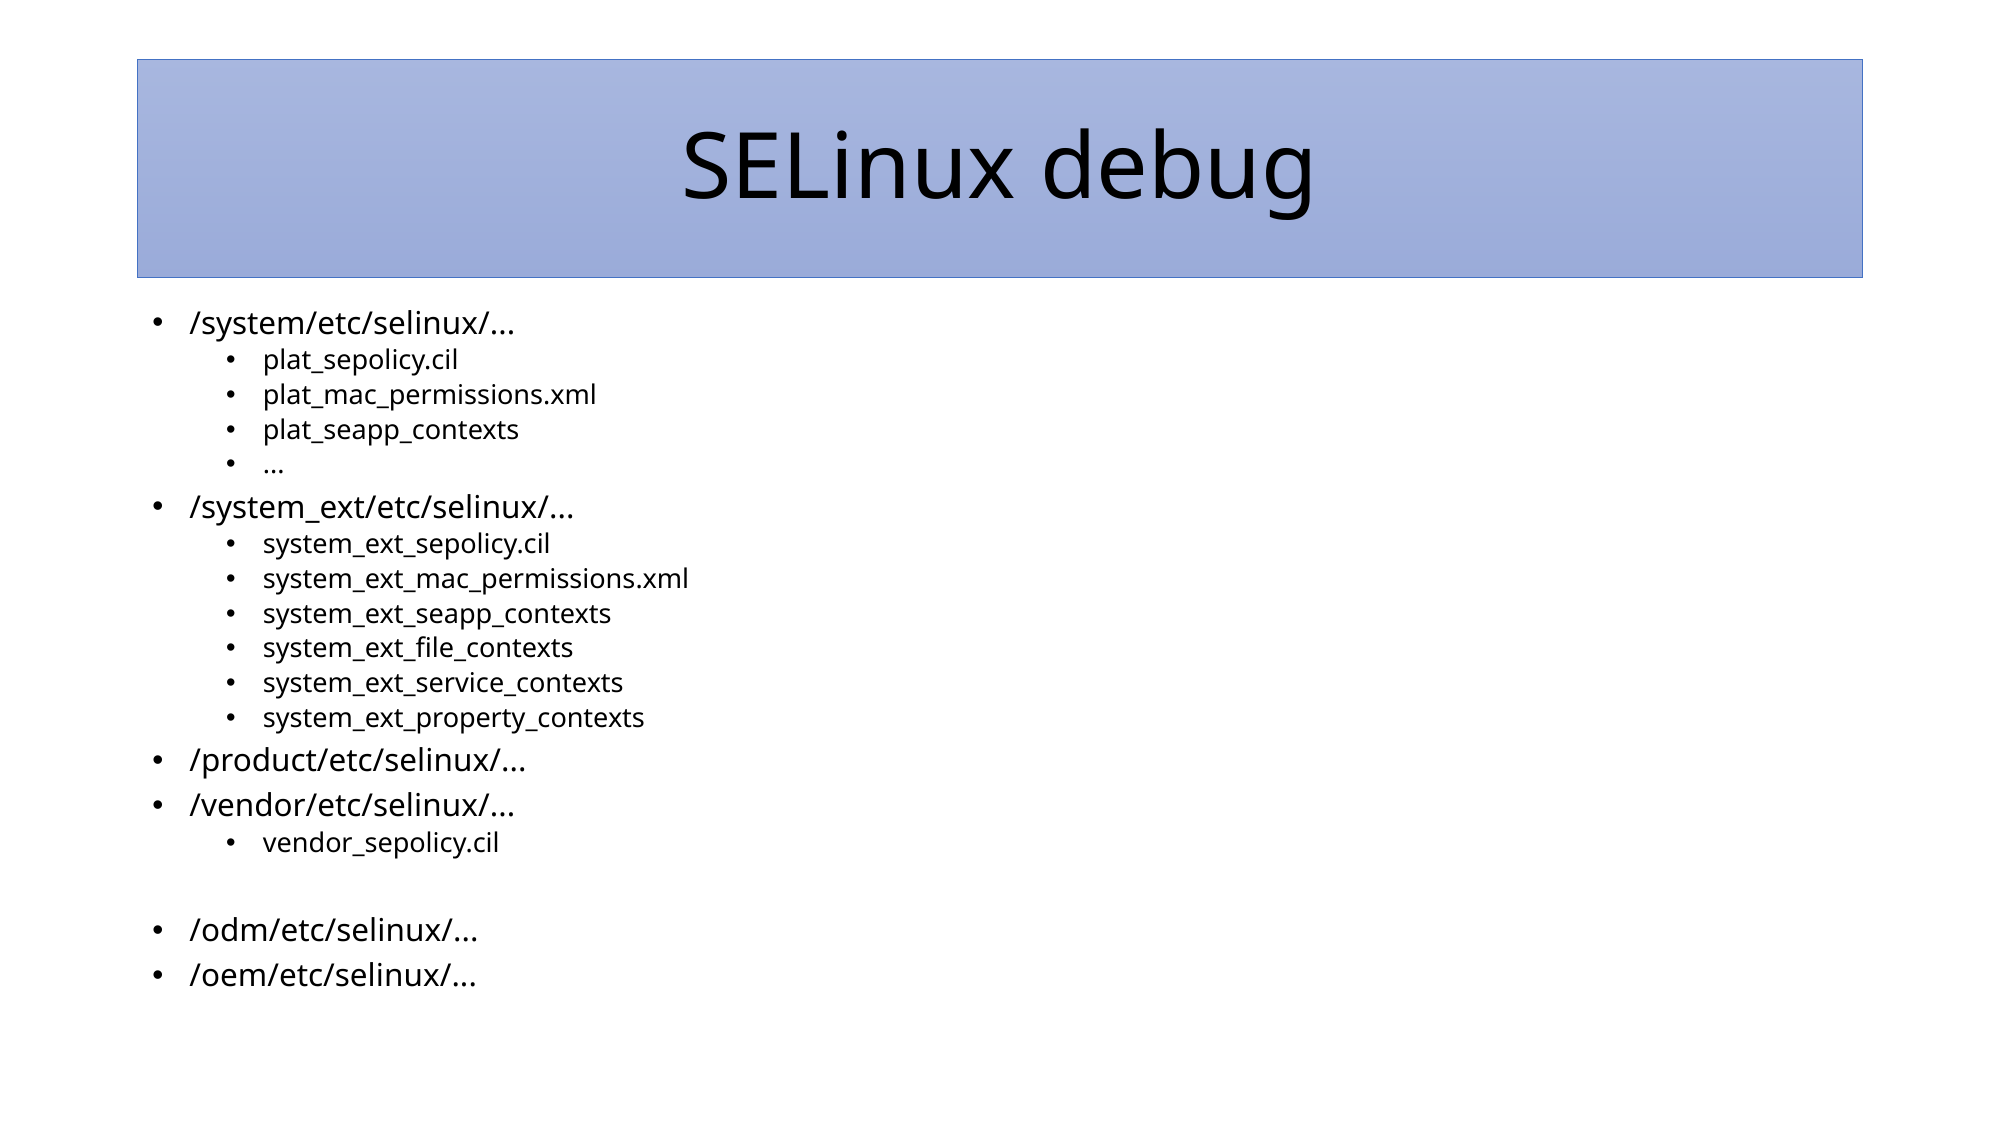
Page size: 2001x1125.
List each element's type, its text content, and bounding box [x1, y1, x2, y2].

title SELinux debug [137, 59, 1863, 278]
list /system/etc/selinux/... plat_sepolicy.cil plat_mac_permissions.xml plat_seapp_contexts ... /system_ext/etc/selinux/... system_ext_sepolicy.cil system_ext_mac_permissions.xml system_ext_seapp_contexts system_ext_file_contexts system_ext_service_contexts system_ext_property_contexts /product/etc/selinux/... /vendor/etc/selinux/... vendor_sepolicy.cil /odm/etc/selinux/... /oem/etc/selinux/... [137, 299, 1863, 1014]
